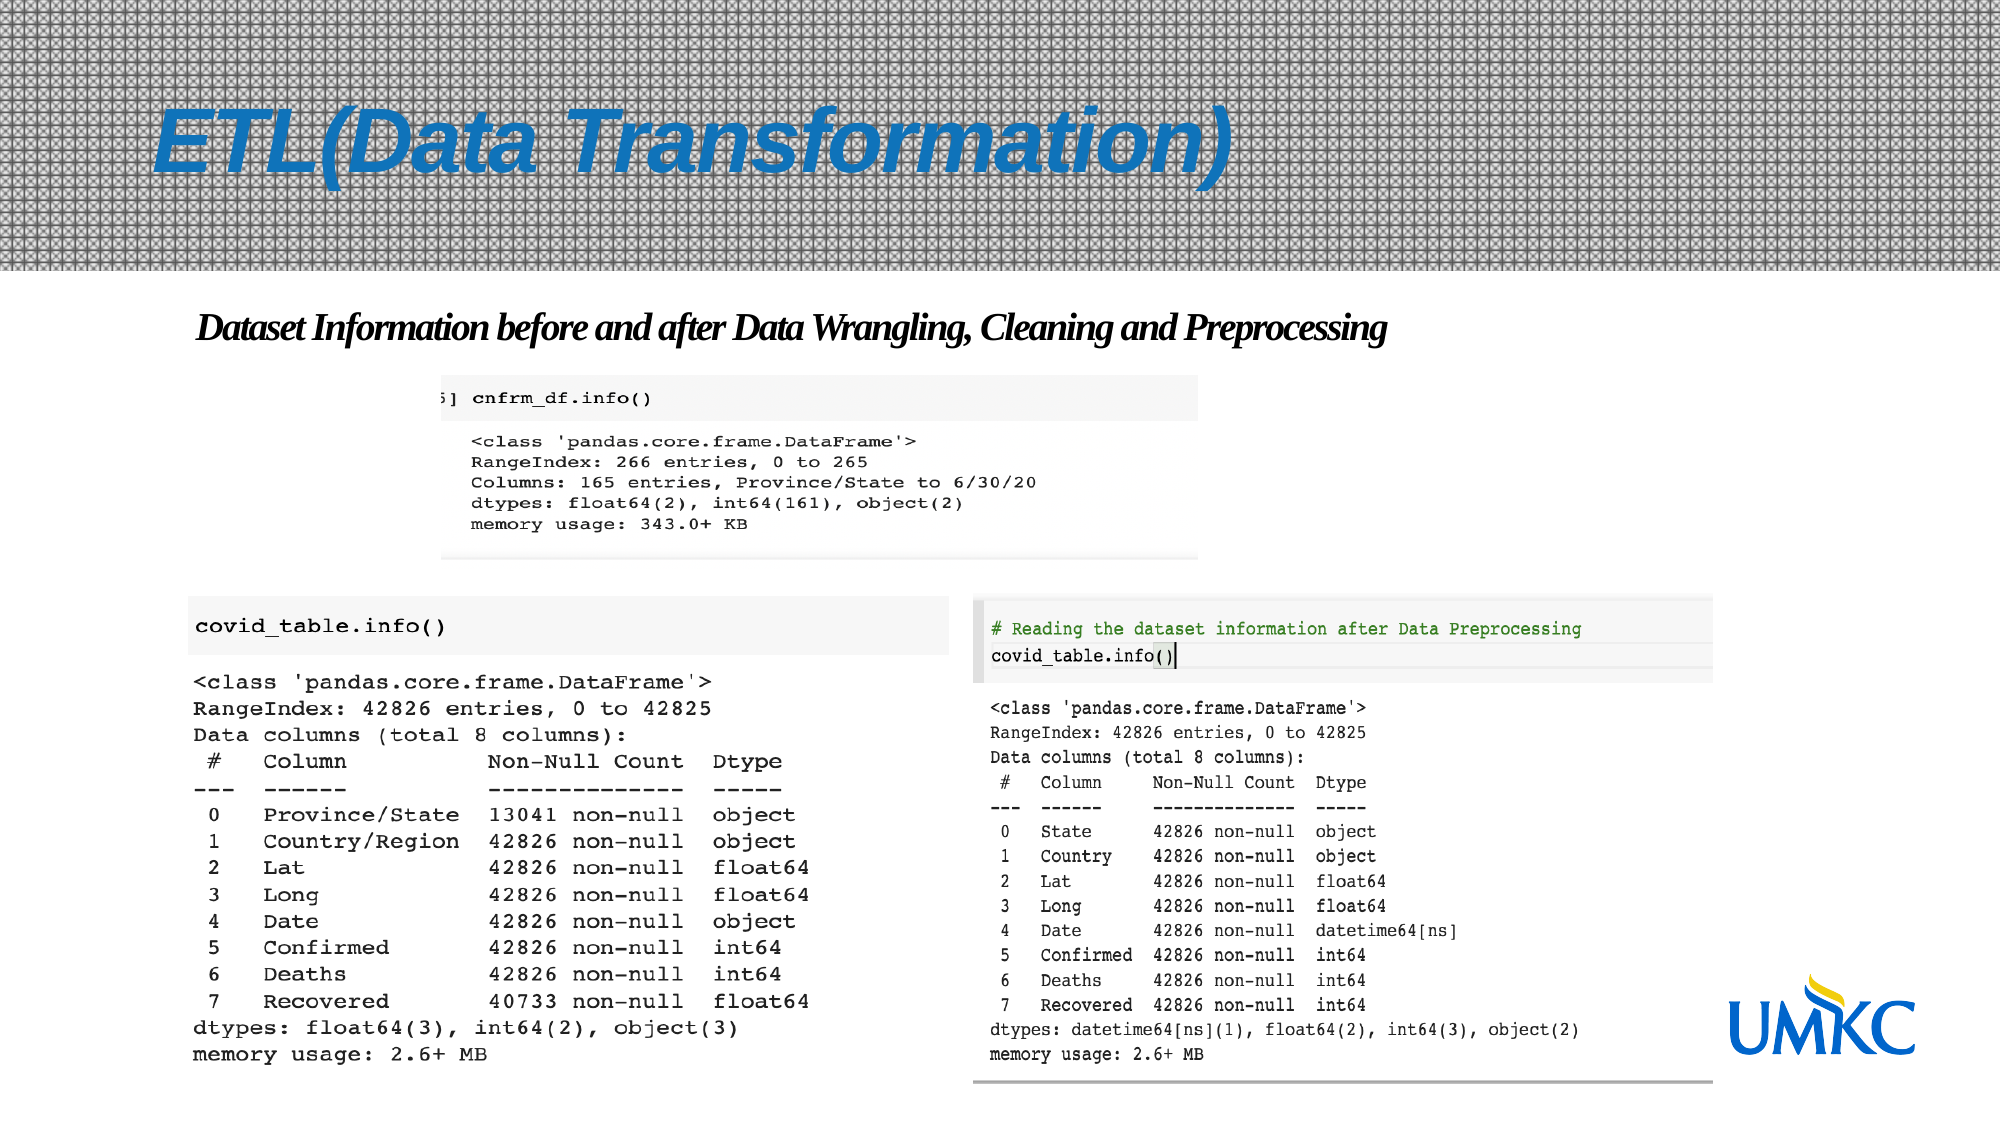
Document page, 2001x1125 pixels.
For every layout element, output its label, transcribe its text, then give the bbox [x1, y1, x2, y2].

picture [188, 591, 949, 1083]
picture [1744, 949, 1940, 1079]
picture [973, 593, 1713, 1084]
picture [0, 0, 2000, 271]
text_box ETL(Data Transformation) [144, 70, 1855, 200]
picture [440, 374, 1198, 569]
text_box Dataset Information before and after Data Wrangling, Cleaning and Preprocessing [188, 293, 1744, 1083]
